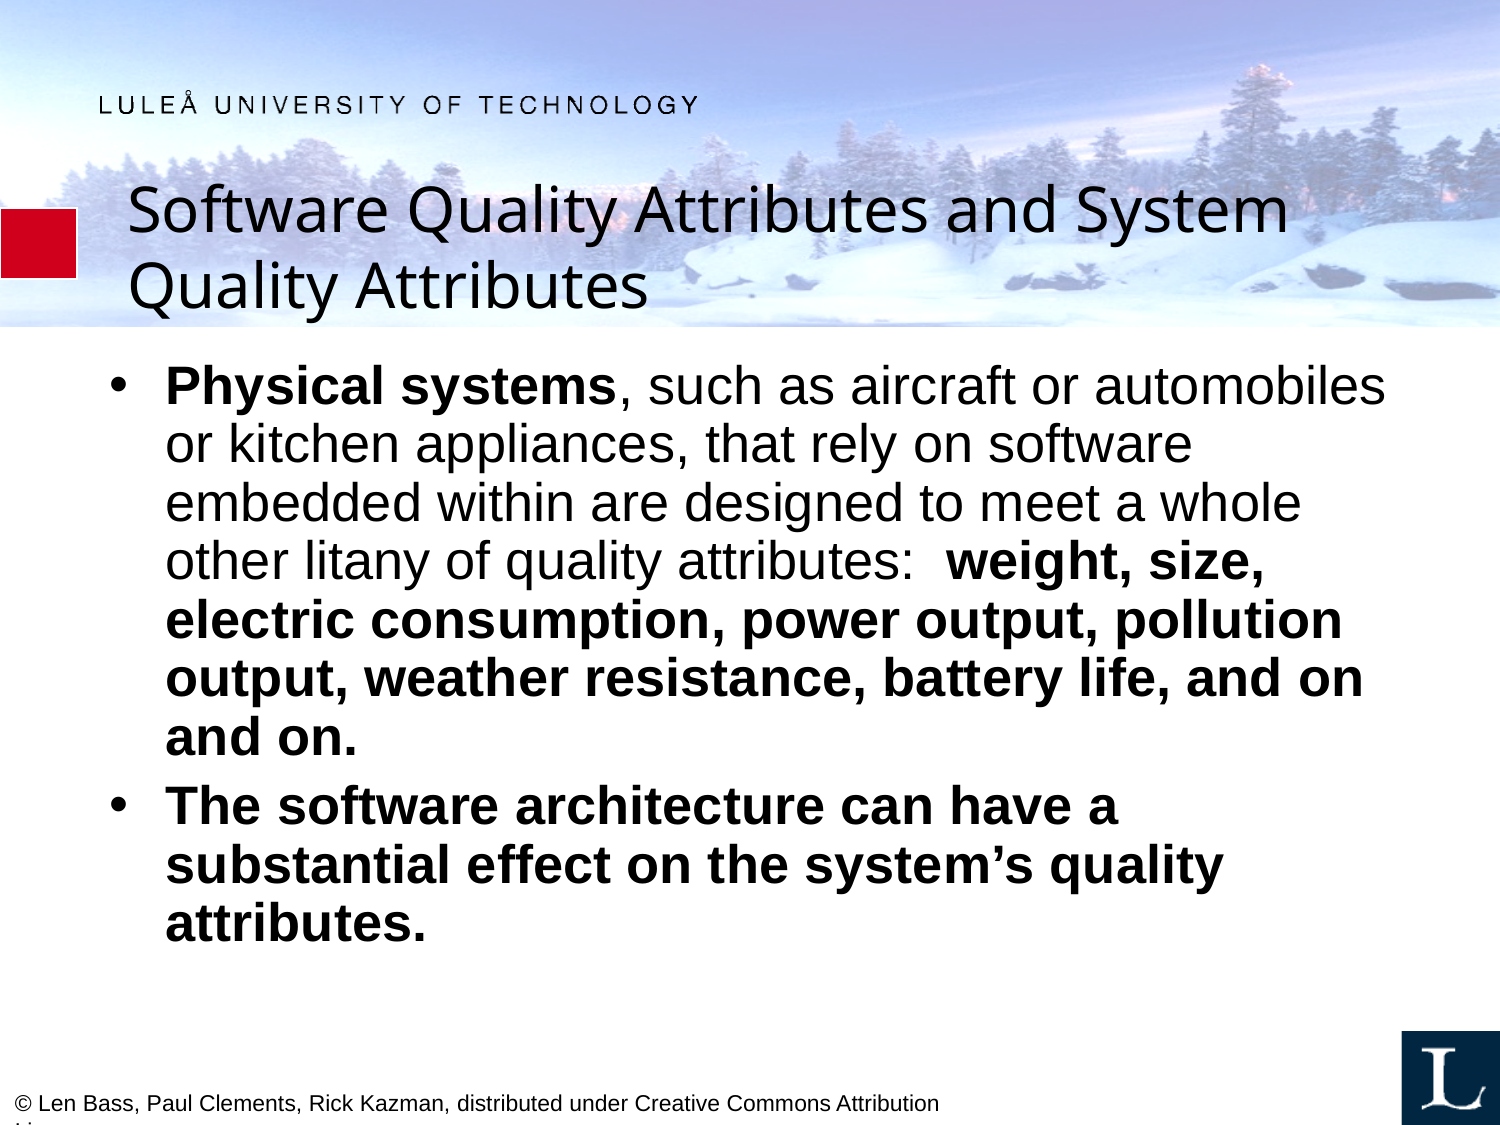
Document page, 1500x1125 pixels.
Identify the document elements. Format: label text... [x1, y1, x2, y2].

title Software Quality Attributes and System Quality Attributes [111, 160, 1412, 330]
picture [1399, 1031, 1500, 1125]
list Physical systems, such as aircraft or automobiles or kitchen appliances, that rely on software embedded within are designed to meet a whole other litany of quality attributes: weight, size, electric consumption, power output, pollution output, weather resistance, battery life, and on and on. The software architecture can have a substantial effect on the system’s quality attributes. [94, 350, 1412, 975]
picture [100, 90, 697, 114]
footer © Len Bass, Paul Clements, Rick Kazman, distributed under Creative Commons Attribution License [0, 1081, 1040, 1125]
